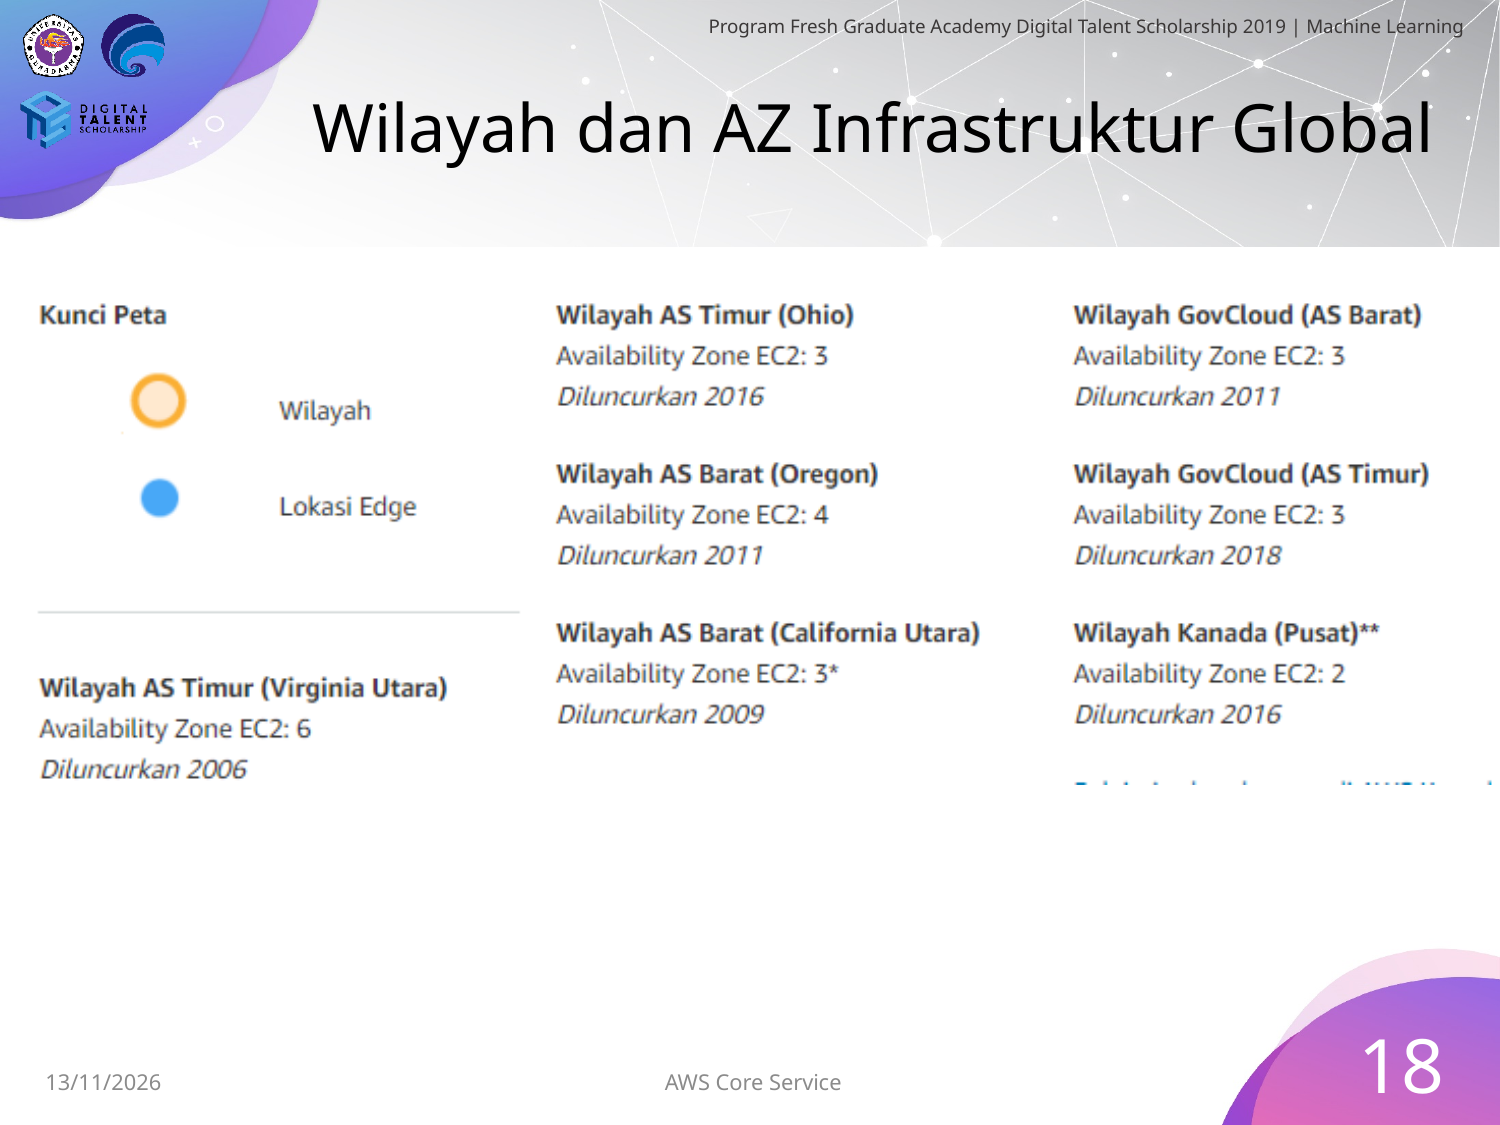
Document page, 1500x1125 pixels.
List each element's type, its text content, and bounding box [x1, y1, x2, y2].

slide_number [30, 1053, 272, 1114]
title Wilayah dan AZ Infrastruktur Global [271, 101, 1477, 242]
slide_number 18 [1327, 1025, 1477, 1115]
picture [0, 0, 1500, 1125]
footer AWS Core Service [386, 1053, 1121, 1114]
